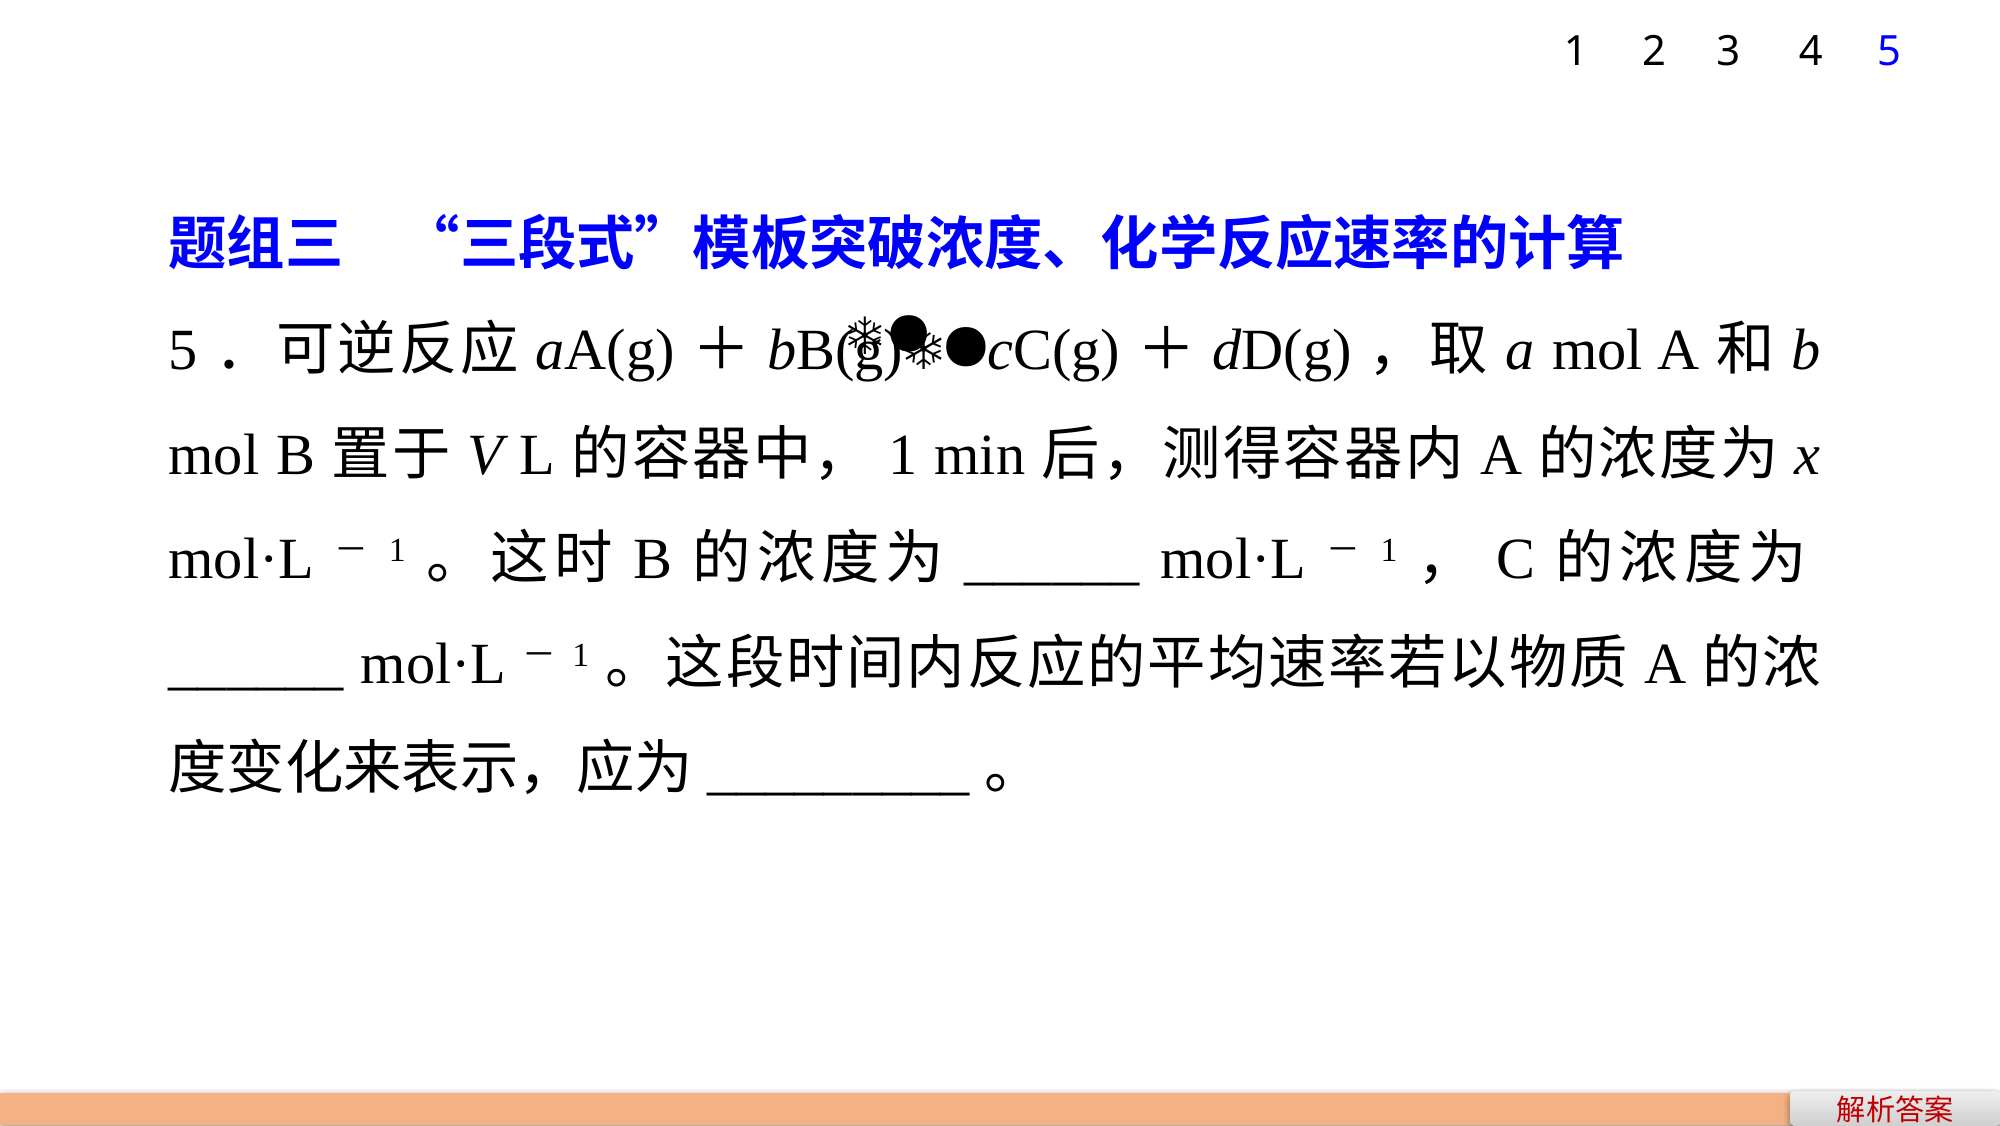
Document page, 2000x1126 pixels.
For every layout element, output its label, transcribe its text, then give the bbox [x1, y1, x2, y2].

text_box 3 [1703, 1, 1761, 97]
text_box 题组三 “三段式”模板突破浓度、化学反应速率的计算 5．可逆反应aA(g)＋bB(g)cC(g)＋dD(g)，取a mol A和b mol B置于V L的容器中，1 min后，测得容器内A的浓度为x mol·L－1。这时B的浓度为______ mol·L－1，C的浓度为______ mol·L－1。这段时间内反应的平均速率若以物质A的浓度变化来表示，应为_________。 [148, 160, 1841, 811]
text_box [845, 302, 1070, 474]
text_box 解析答案 [1788, 1089, 2000, 1126]
text_box 1 [1542, 1, 1608, 97]
text_box [0, 1092, 1787, 1126]
text_box 5 [1856, 1, 1922, 97]
text_box 2 [1624, 1, 1686, 97]
text_box 4 [1777, 1, 1843, 97]
